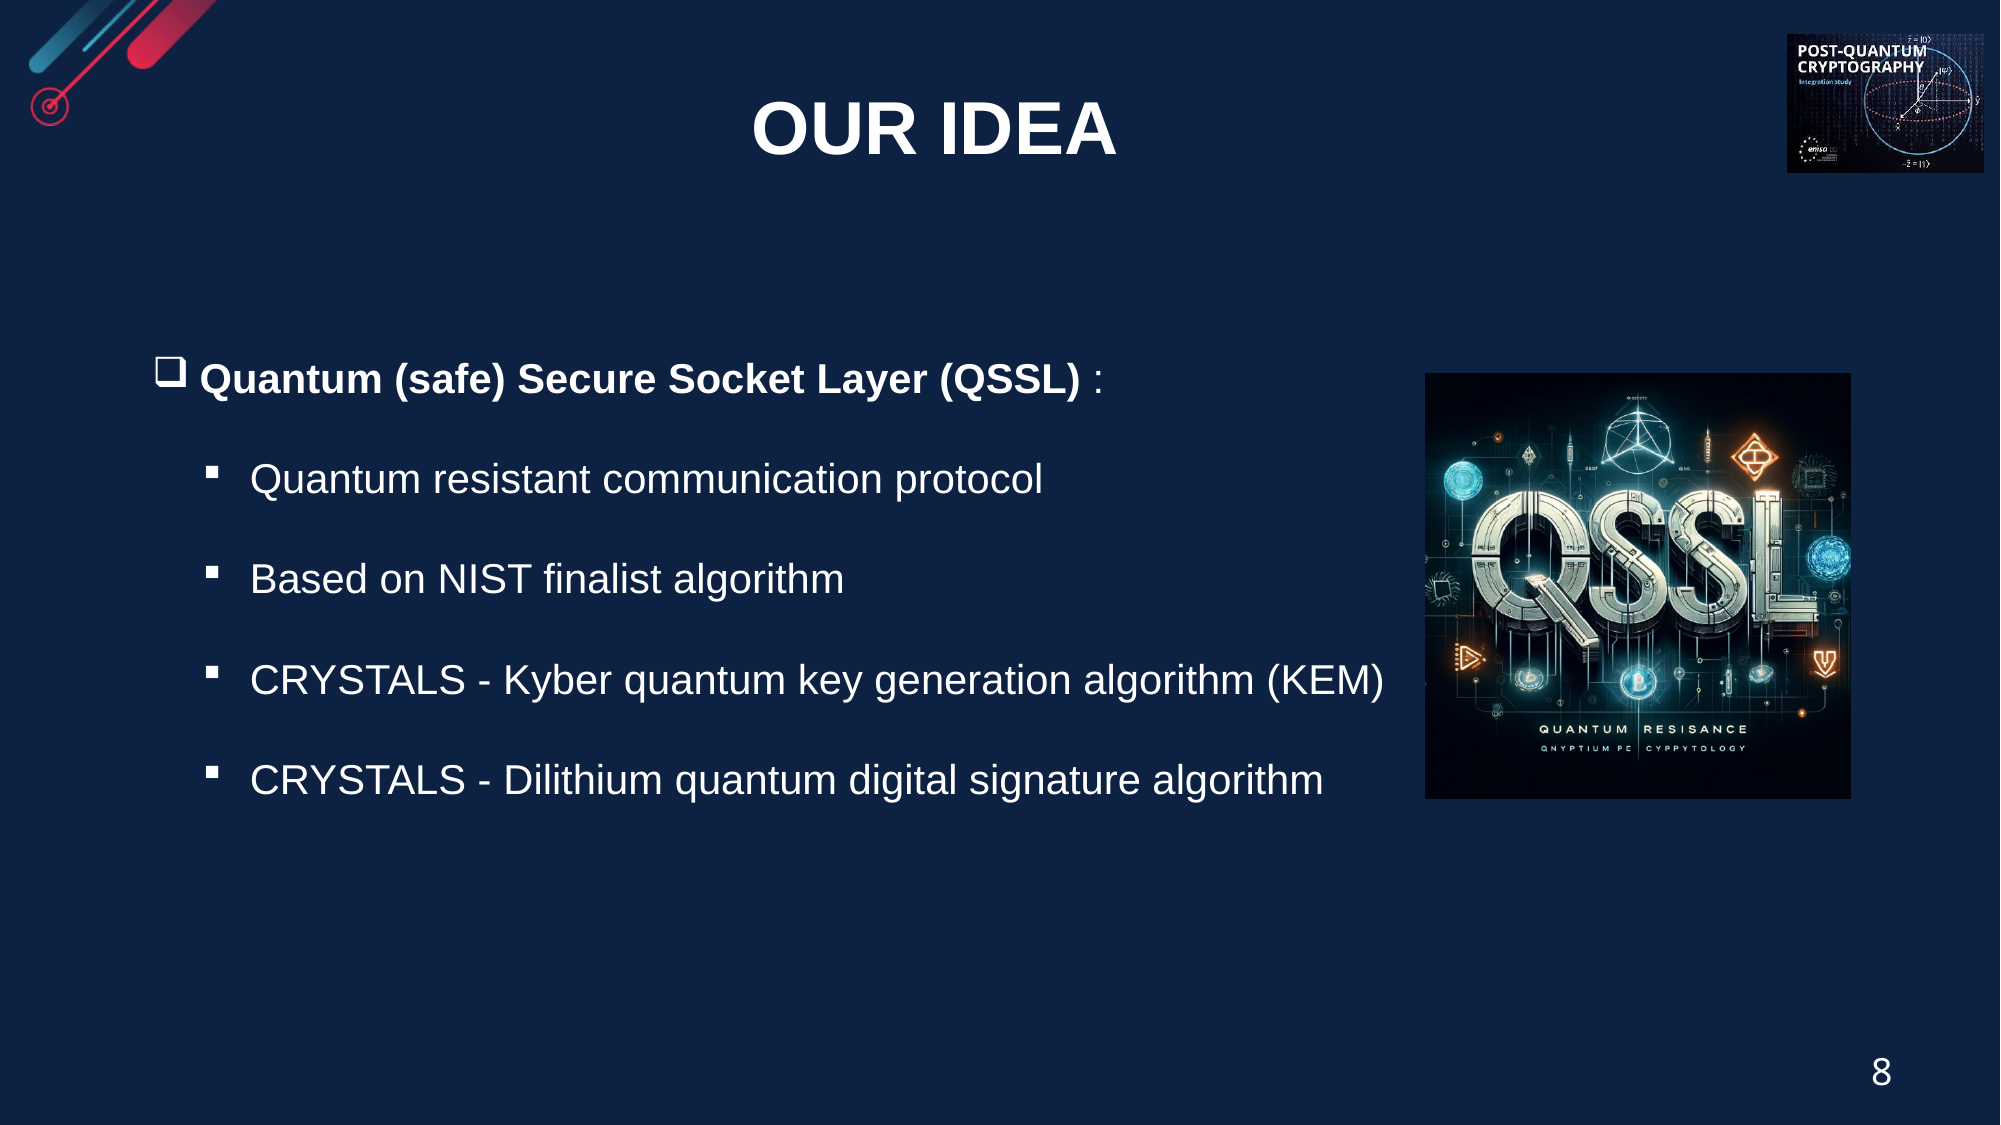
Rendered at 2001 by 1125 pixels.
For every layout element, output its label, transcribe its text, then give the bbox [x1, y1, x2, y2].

title Our IDEA [737, 90, 1145, 278]
picture [1787, 34, 1984, 173]
list Quantum (safe) Secure Socket Layer (QSSL) : Quantum resistant communication protocol Based on NIST finalist algorithm CRYSTALS - Kyber quantum key generation algorithm (KEM) CRYSTALS - Dilithium quantum digital signature algorithm [90, 319, 1454, 973]
picture [1424, 373, 1851, 800]
picture [29, 0, 337, 126]
text_box 8 [1856, 1040, 1934, 1101]
